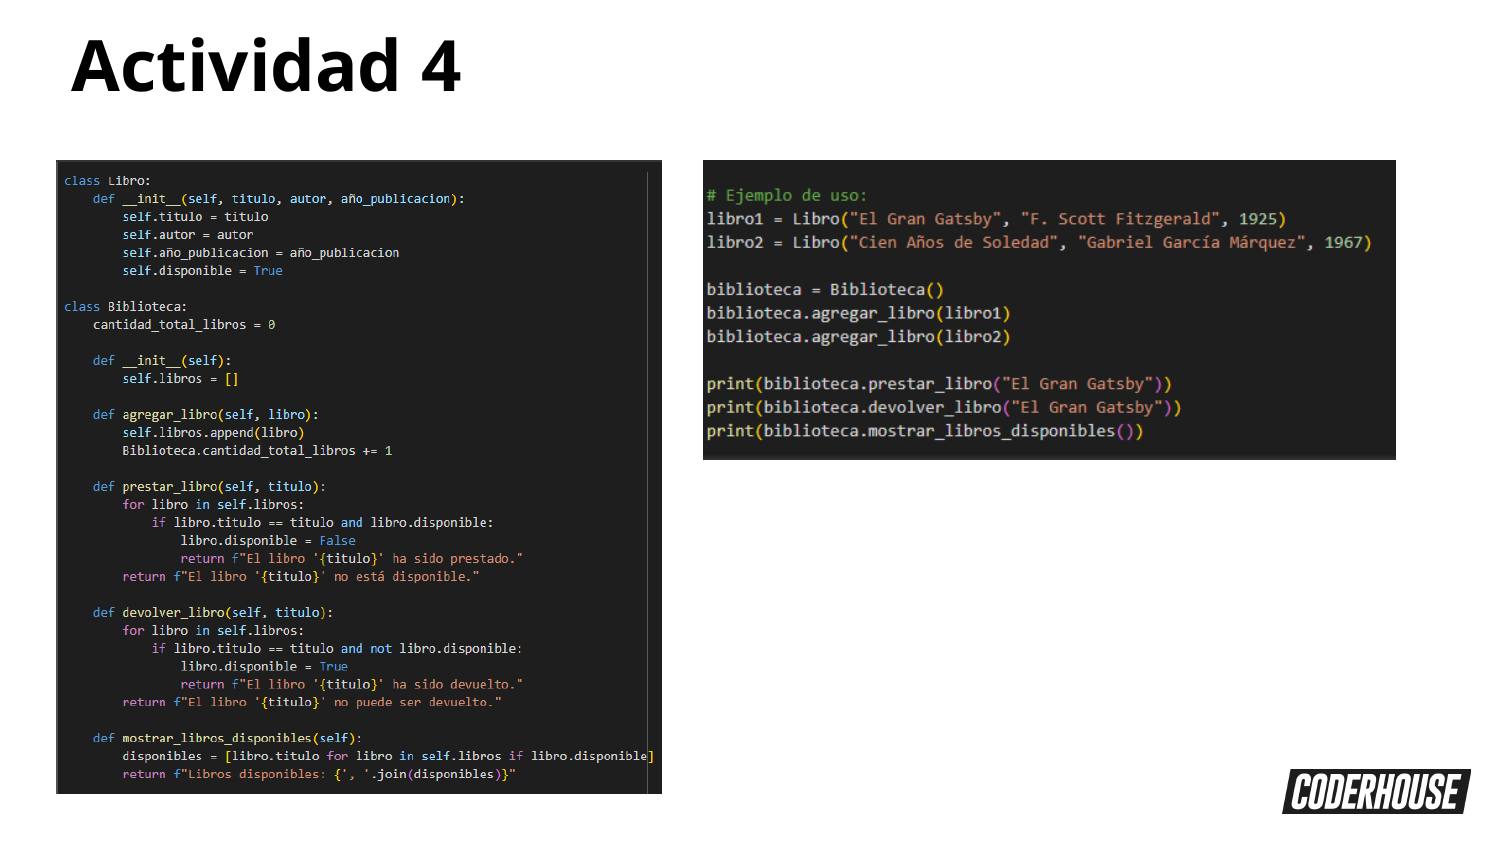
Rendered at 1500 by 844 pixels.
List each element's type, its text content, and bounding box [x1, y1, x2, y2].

text_box Actividad 4 [56, 14, 549, 122]
picture [702, 160, 1396, 460]
picture [56, 160, 662, 794]
picture [1281, 769, 1471, 814]
